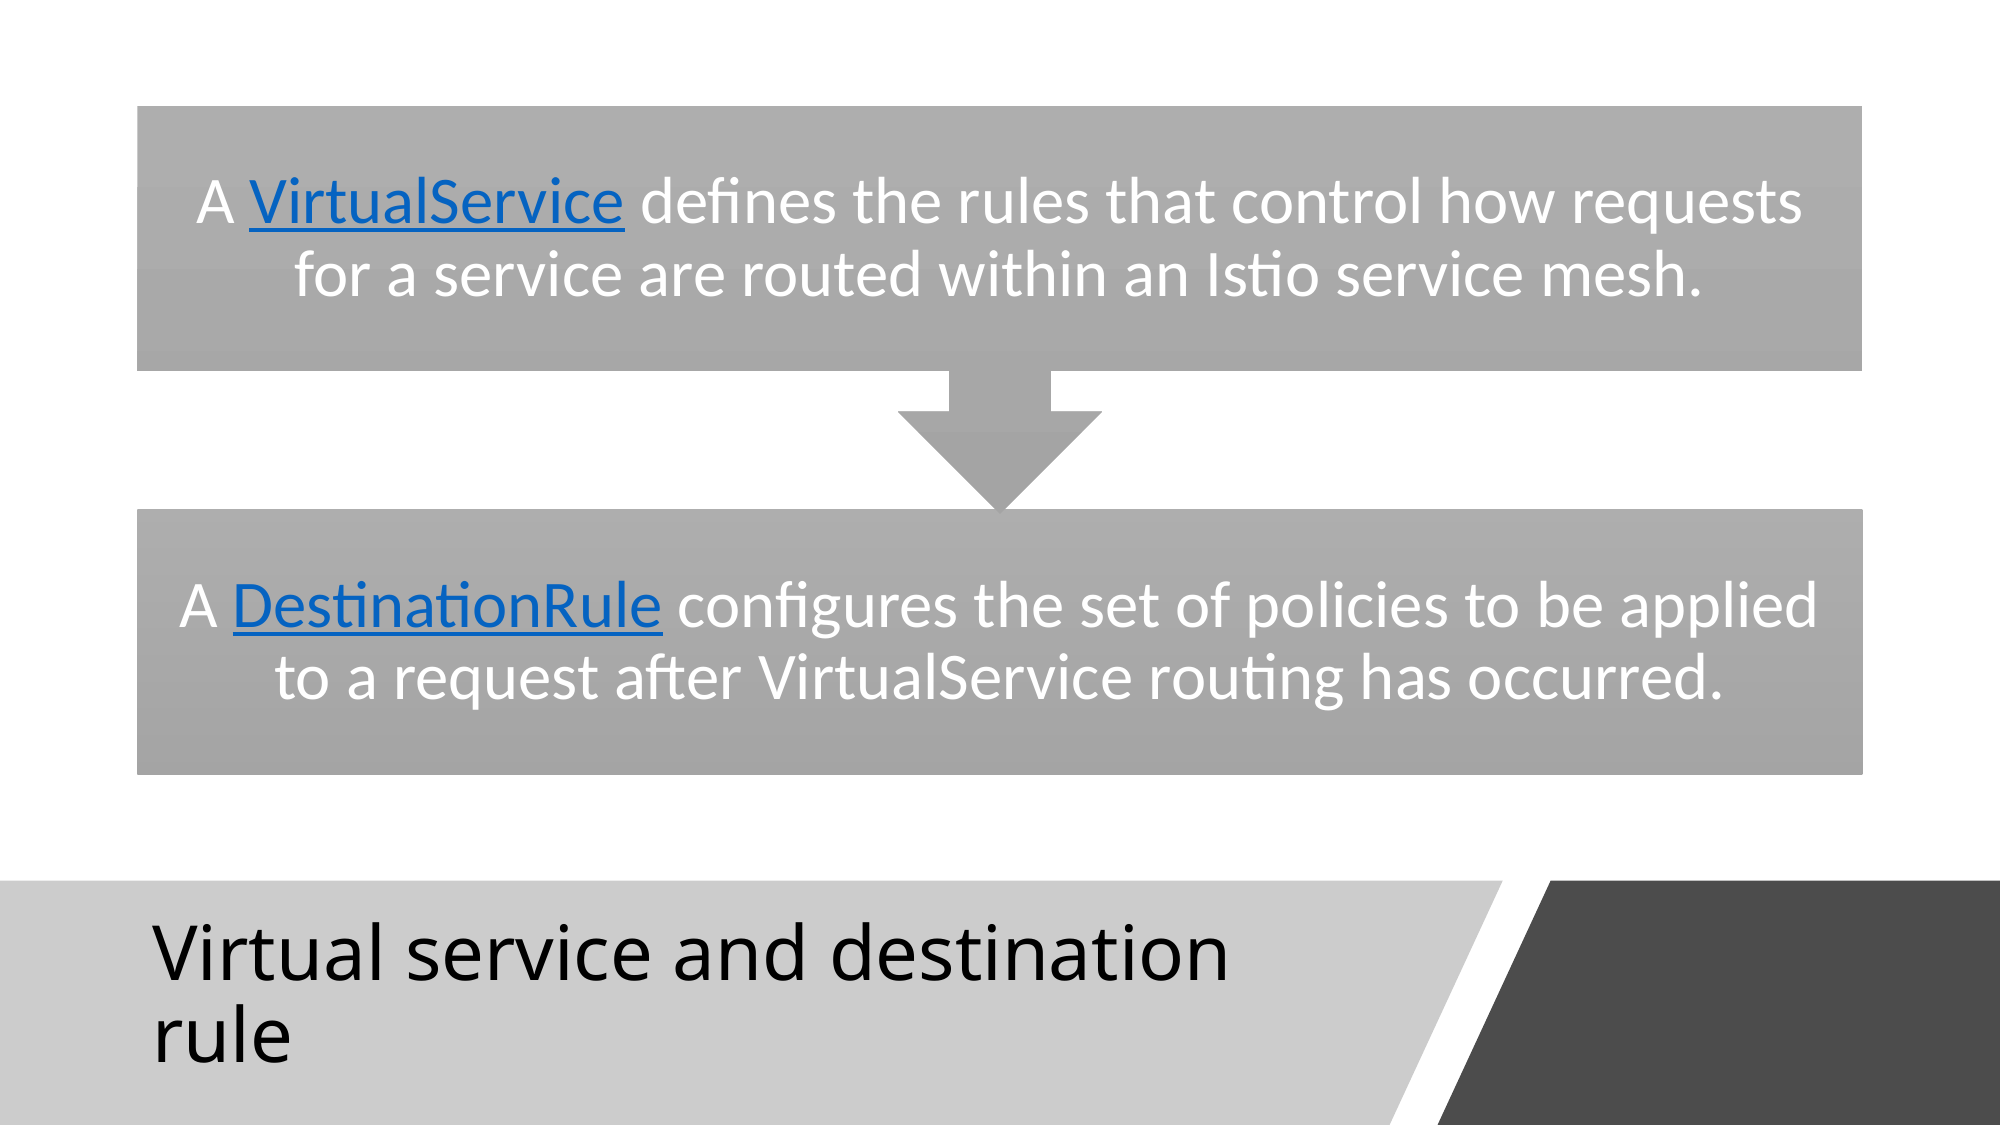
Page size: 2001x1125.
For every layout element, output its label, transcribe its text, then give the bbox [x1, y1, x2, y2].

text_box [1436, 879, 2000, 1125]
title Virtual service and destination rule [137, 907, 1404, 1087]
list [137, 105, 1863, 775]
text_box [0, 879, 1505, 1125]
